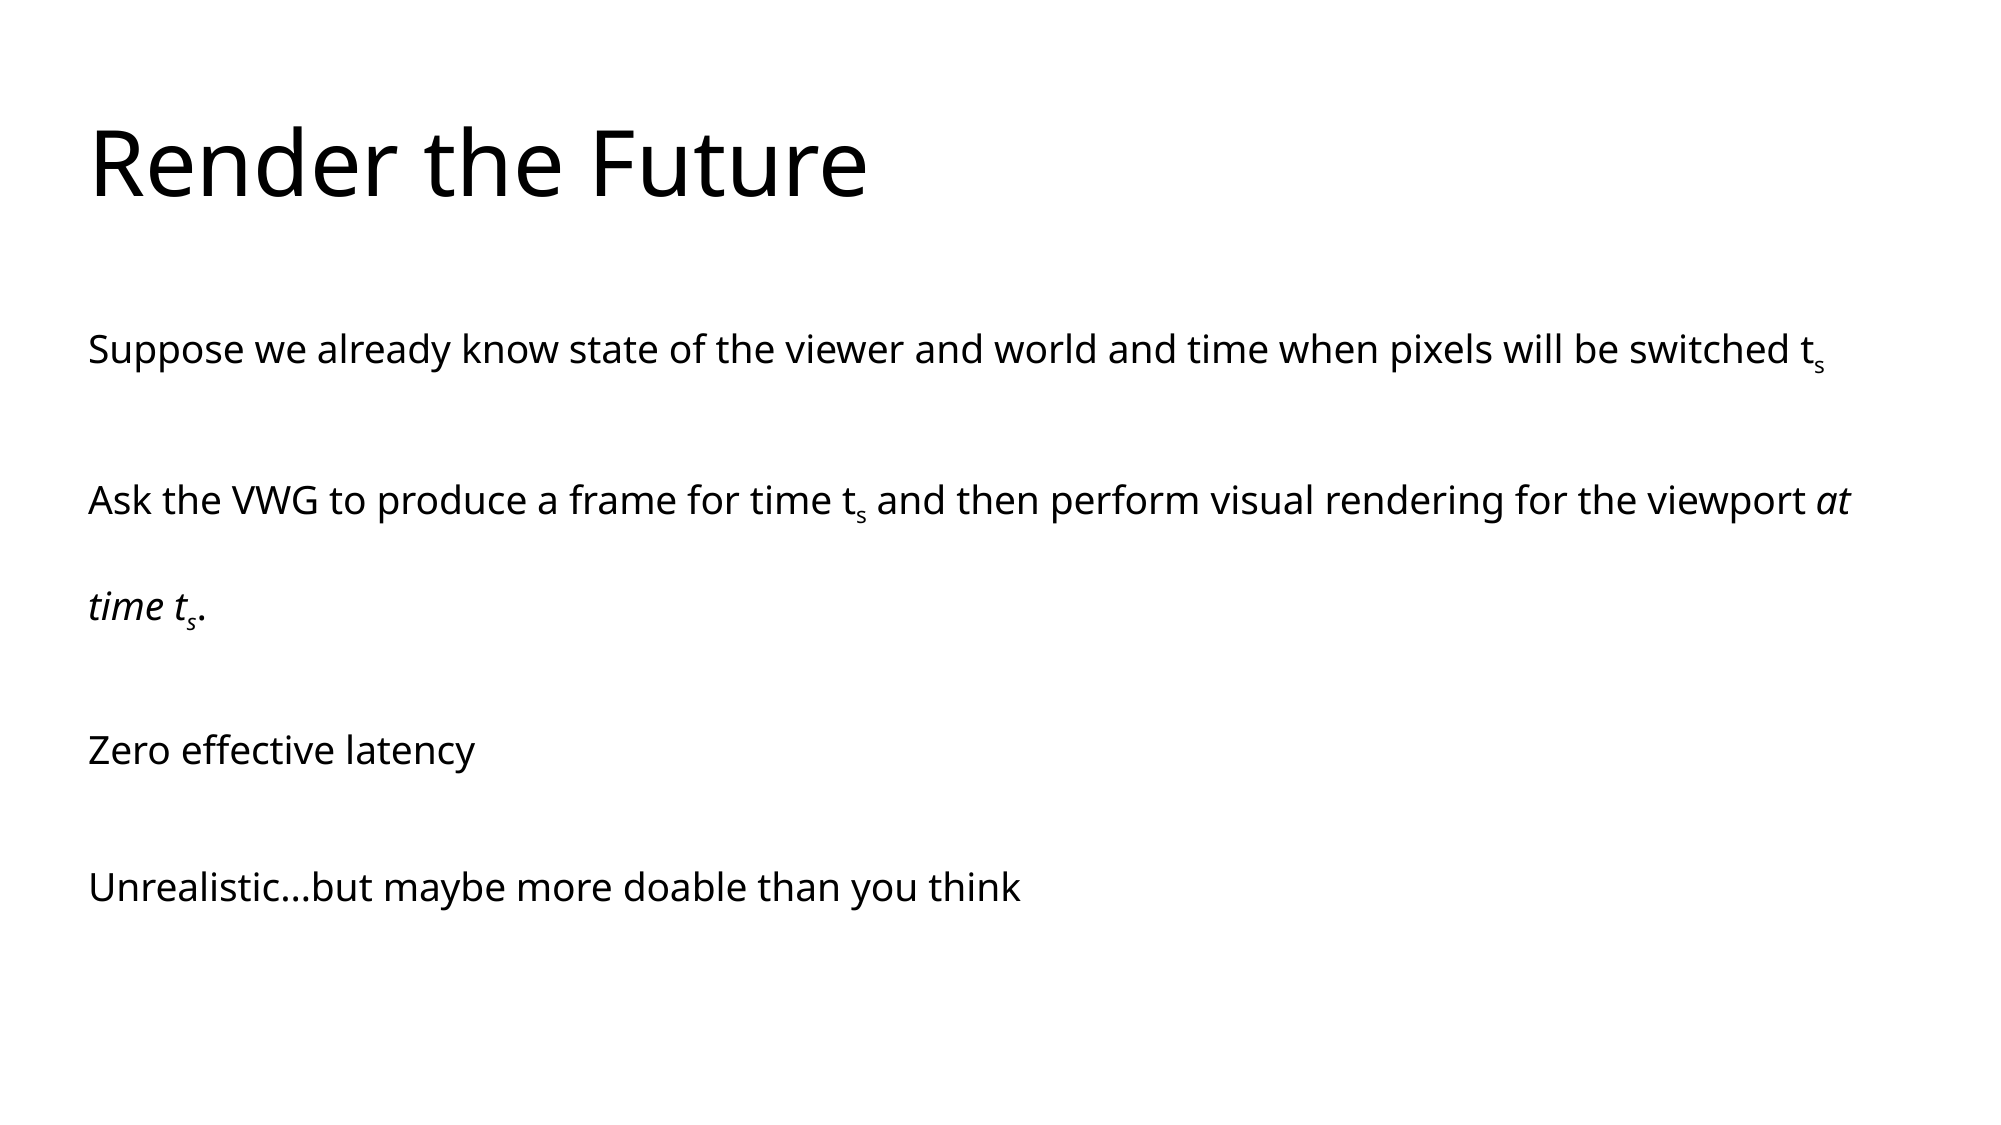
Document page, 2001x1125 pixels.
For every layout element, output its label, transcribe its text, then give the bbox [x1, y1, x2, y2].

list Suppose we already know state of the viewer and world and time when pixels will be switched ts Ask the VWG to produce a frame for time ts and then perform visual rendering for the viewport at time ts. Zero effective latency Unrealistic…but maybe more doable than you think [68, 252, 1932, 1000]
title Render the Future [68, 97, 1932, 223]
